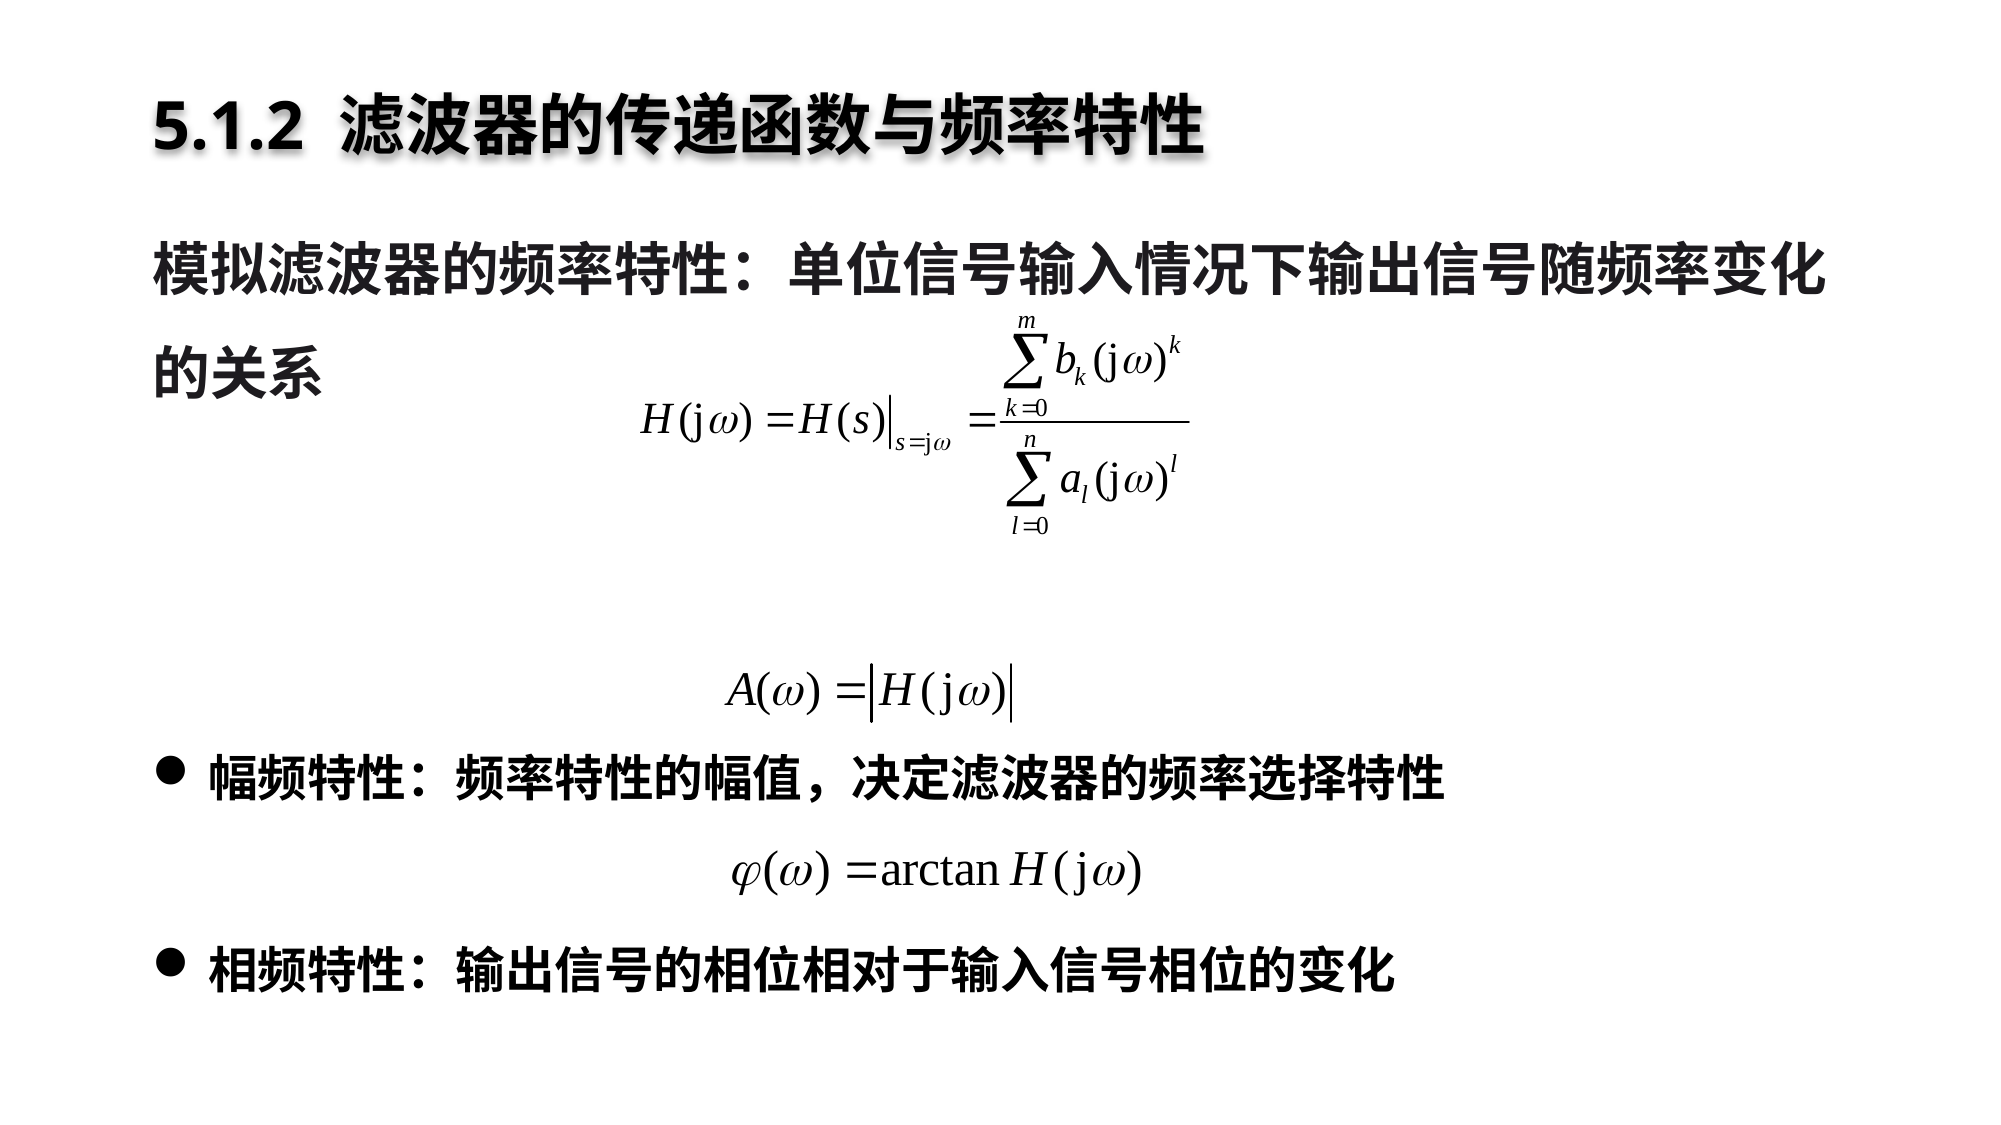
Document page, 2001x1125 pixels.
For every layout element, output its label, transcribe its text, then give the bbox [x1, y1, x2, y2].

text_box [716, 652, 1024, 734]
title 5.1.2 滤波器的传递函数与频率特性 [137, 79, 1863, 176]
list 模拟滤波器的频率特性：单位信号输入情况下输出信号随频率变化的关系 幅频特性：频率特性的幅值，决定滤波器的频率选择特性 相频特性：输出信号的相位相对于输入信号相位的变化 [137, 191, 1863, 1014]
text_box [632, 299, 1200, 545]
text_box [724, 839, 1150, 907]
